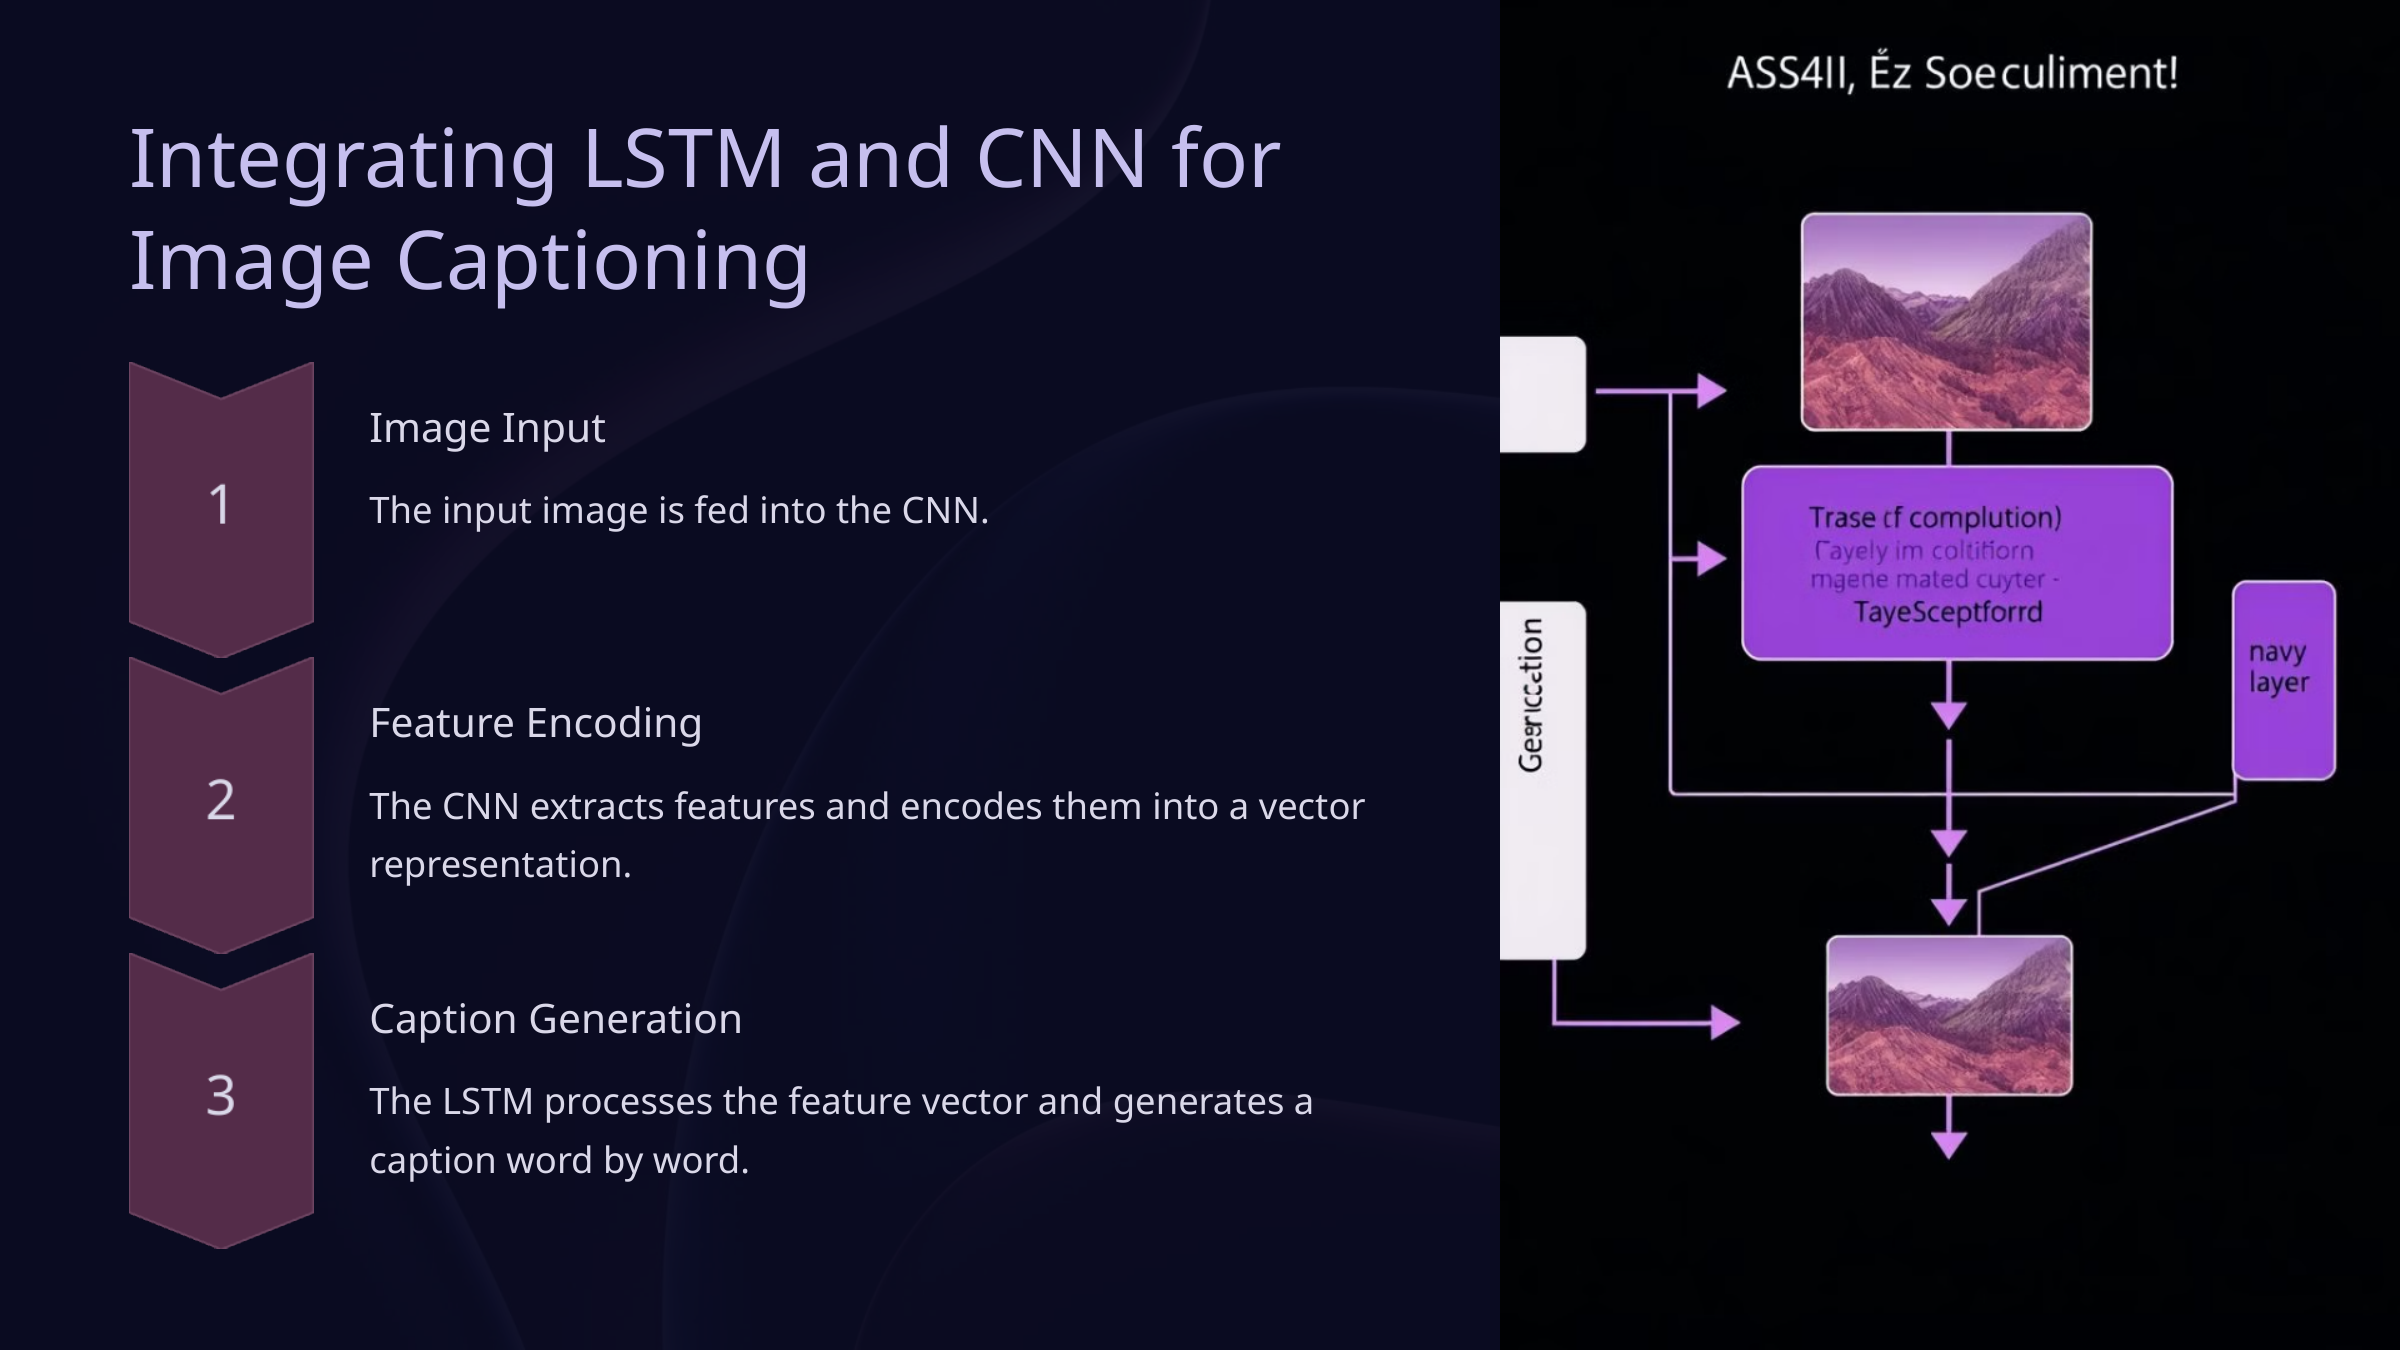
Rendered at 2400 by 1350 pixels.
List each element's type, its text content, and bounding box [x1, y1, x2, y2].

text_box Image Input [369, 399, 780, 451]
picture [1499, 0, 2400, 1350]
text_box Feature Encoding [369, 694, 780, 747]
text_box Integrating LSTM and CNN for Image Captioning [129, 101, 1371, 307]
text_box The LSTM processes the feature vector and generates a caption word by word. [369, 1063, 1371, 1182]
text_box The input image is fed into the CNN. [369, 472, 1371, 532]
picture [129, 362, 314, 1249]
text_box Caption Generation [369, 990, 780, 1042]
text_box The CNN extracts features and encodes them into a vector representation. [369, 768, 1371, 887]
